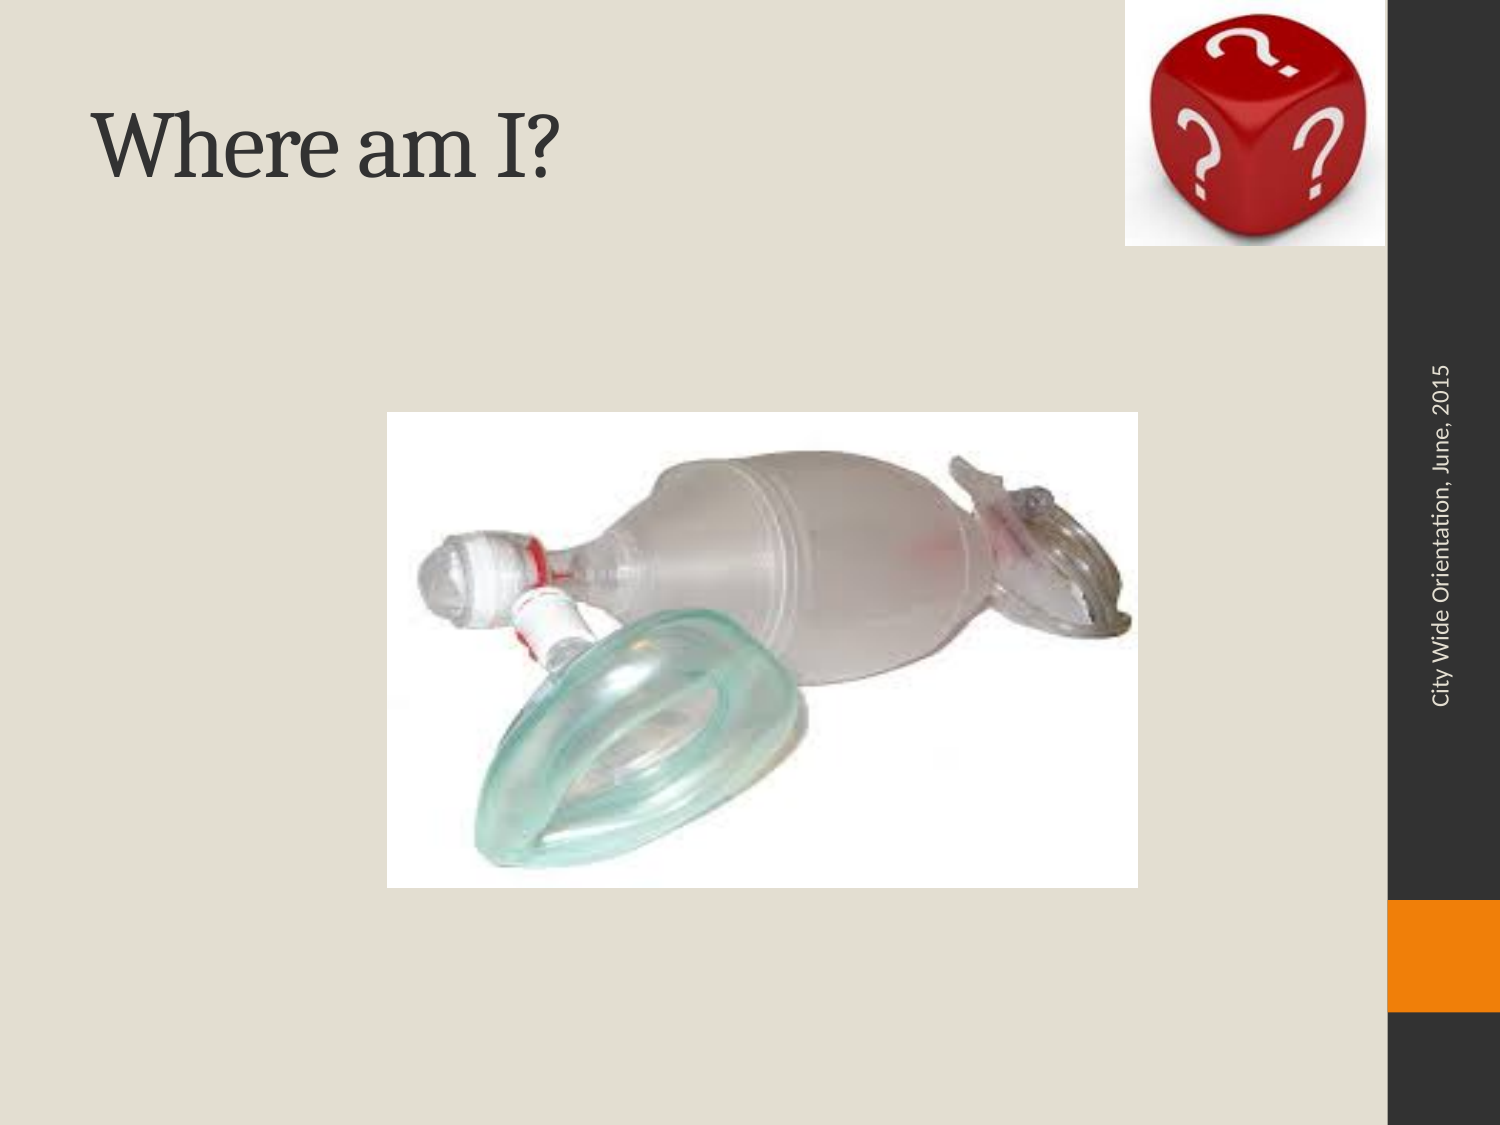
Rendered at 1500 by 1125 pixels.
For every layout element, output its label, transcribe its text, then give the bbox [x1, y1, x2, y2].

title Where am I? [75, 45, 1121, 233]
footer City Wide Orientation, June, 2015 [1408, 350, 1469, 889]
picture [386, 411, 1138, 888]
picture [1124, 0, 1385, 247]
